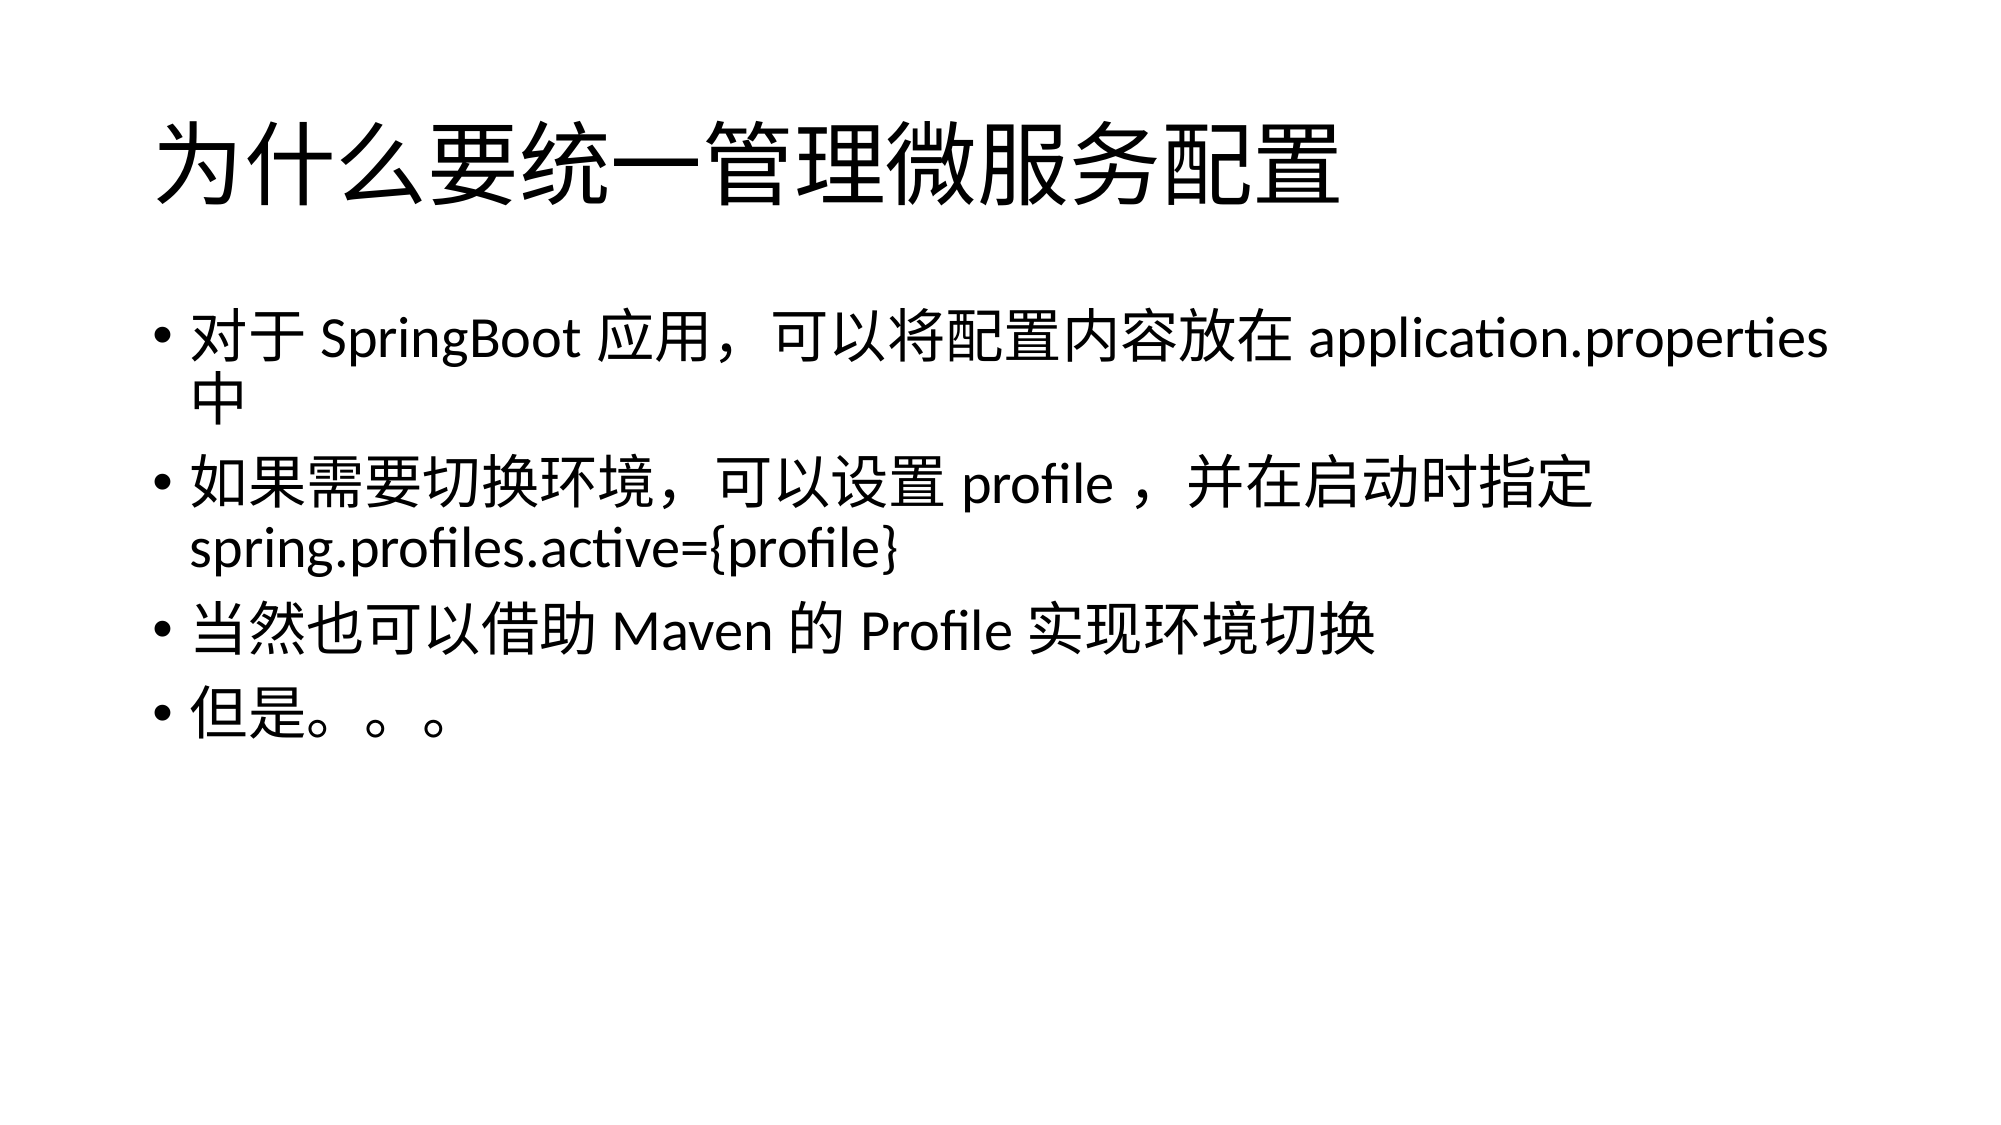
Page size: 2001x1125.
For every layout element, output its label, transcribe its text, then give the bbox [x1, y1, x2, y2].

list 对于SpringBoot应用，可以将配置内容放在application.properties中 如果需要切换环境，可以设置profile，并在启动时指定spring.profiles.active={profile} 当然也可以借助Maven的Profile实现环境切换 但是。。。 [137, 299, 1863, 1014]
title 为什么要统一管理微服务配置 [137, 59, 1863, 278]
